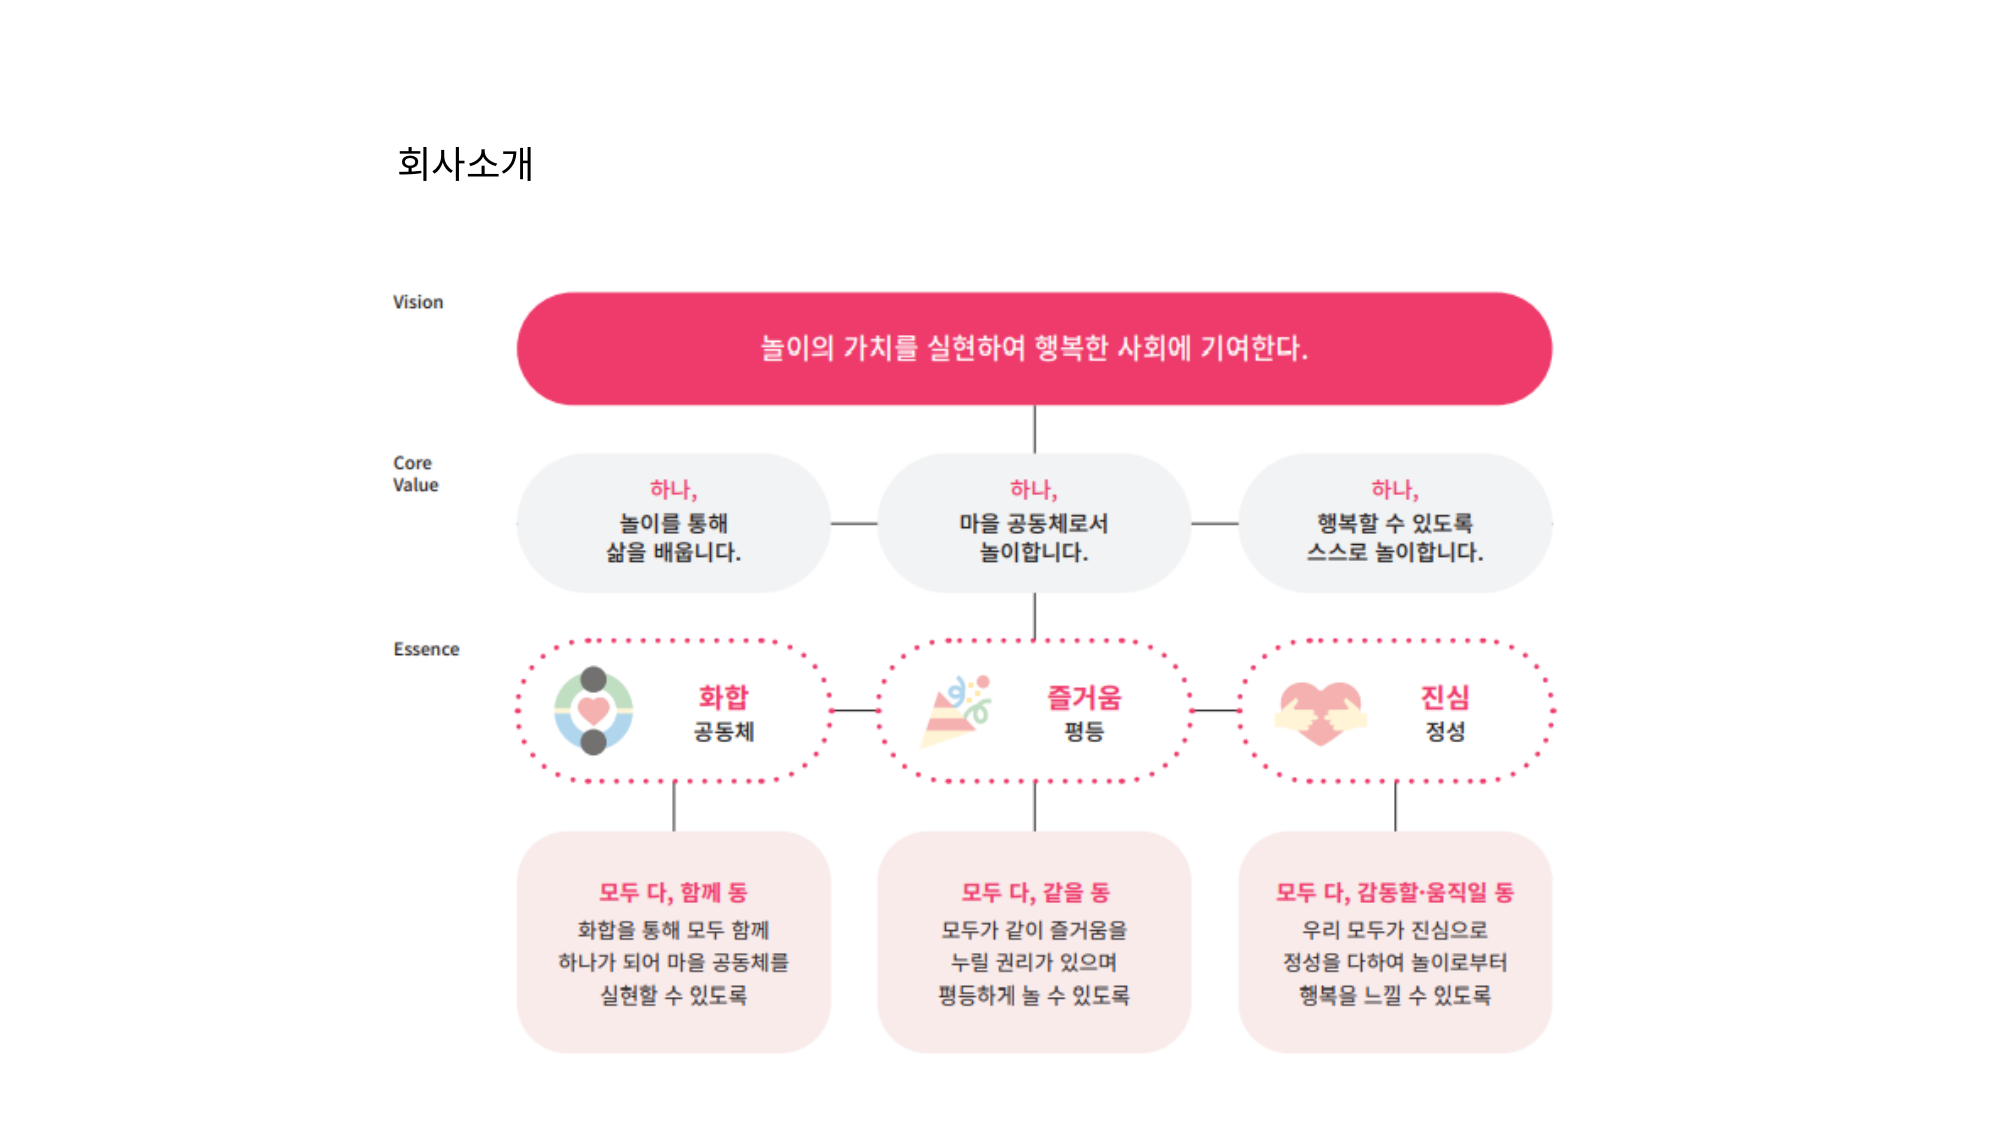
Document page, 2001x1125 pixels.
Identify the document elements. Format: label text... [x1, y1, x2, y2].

picture [365, 263, 1618, 1101]
text_box 회사소개 [382, 133, 1653, 239]
